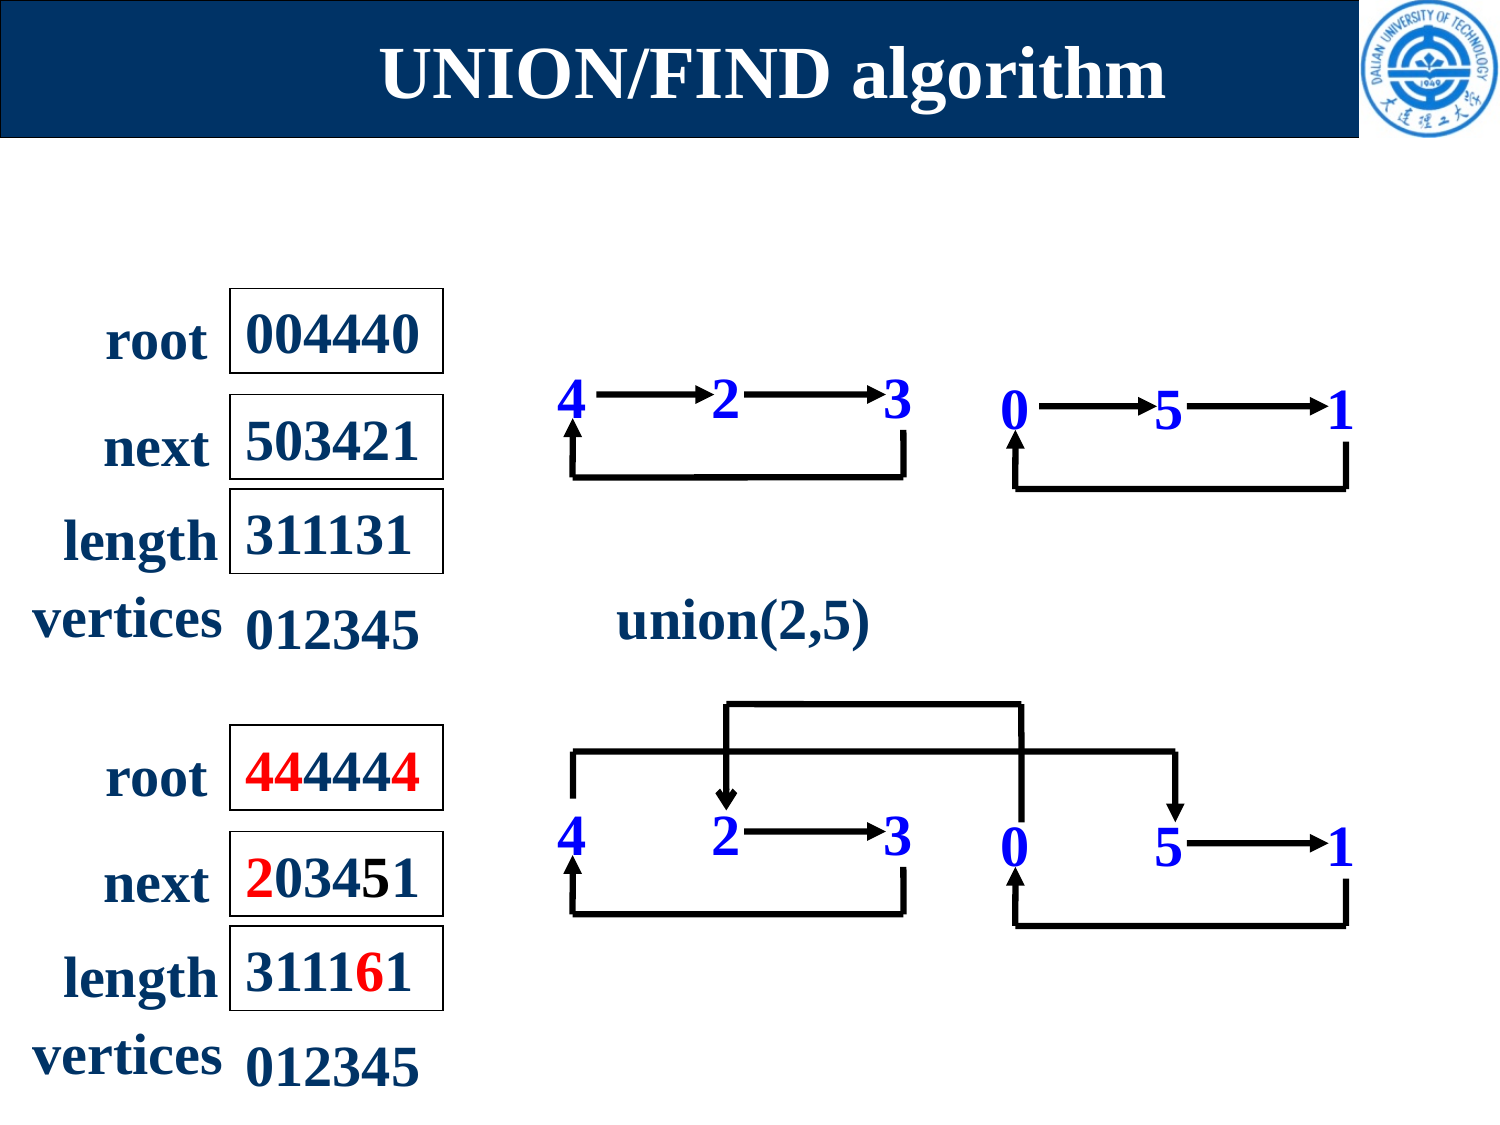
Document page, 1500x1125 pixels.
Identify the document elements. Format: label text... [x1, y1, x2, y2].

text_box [536, 703, 1377, 927]
text_box [1186, 400, 1329, 413]
text_box [1039, 400, 1158, 413]
picture [1359, 0, 1500, 138]
text_box 1 [1305, 359, 1376, 454]
text_box union(2,5) [685, 573, 904, 659]
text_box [572, 417, 904, 478]
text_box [17, 724, 680, 1106]
text_box 0 [979, 359, 1051, 454]
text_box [1015, 429, 1347, 490]
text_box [17, 288, 680, 670]
title UNION/FIND algorithm [135, 19, 1411, 119]
text_box 3 [862, 347, 934, 442]
text_box [685, 388, 715, 401]
text_box 5 [1133, 359, 1205, 428]
text_box 2 [690, 347, 762, 416]
text_box [744, 388, 886, 401]
